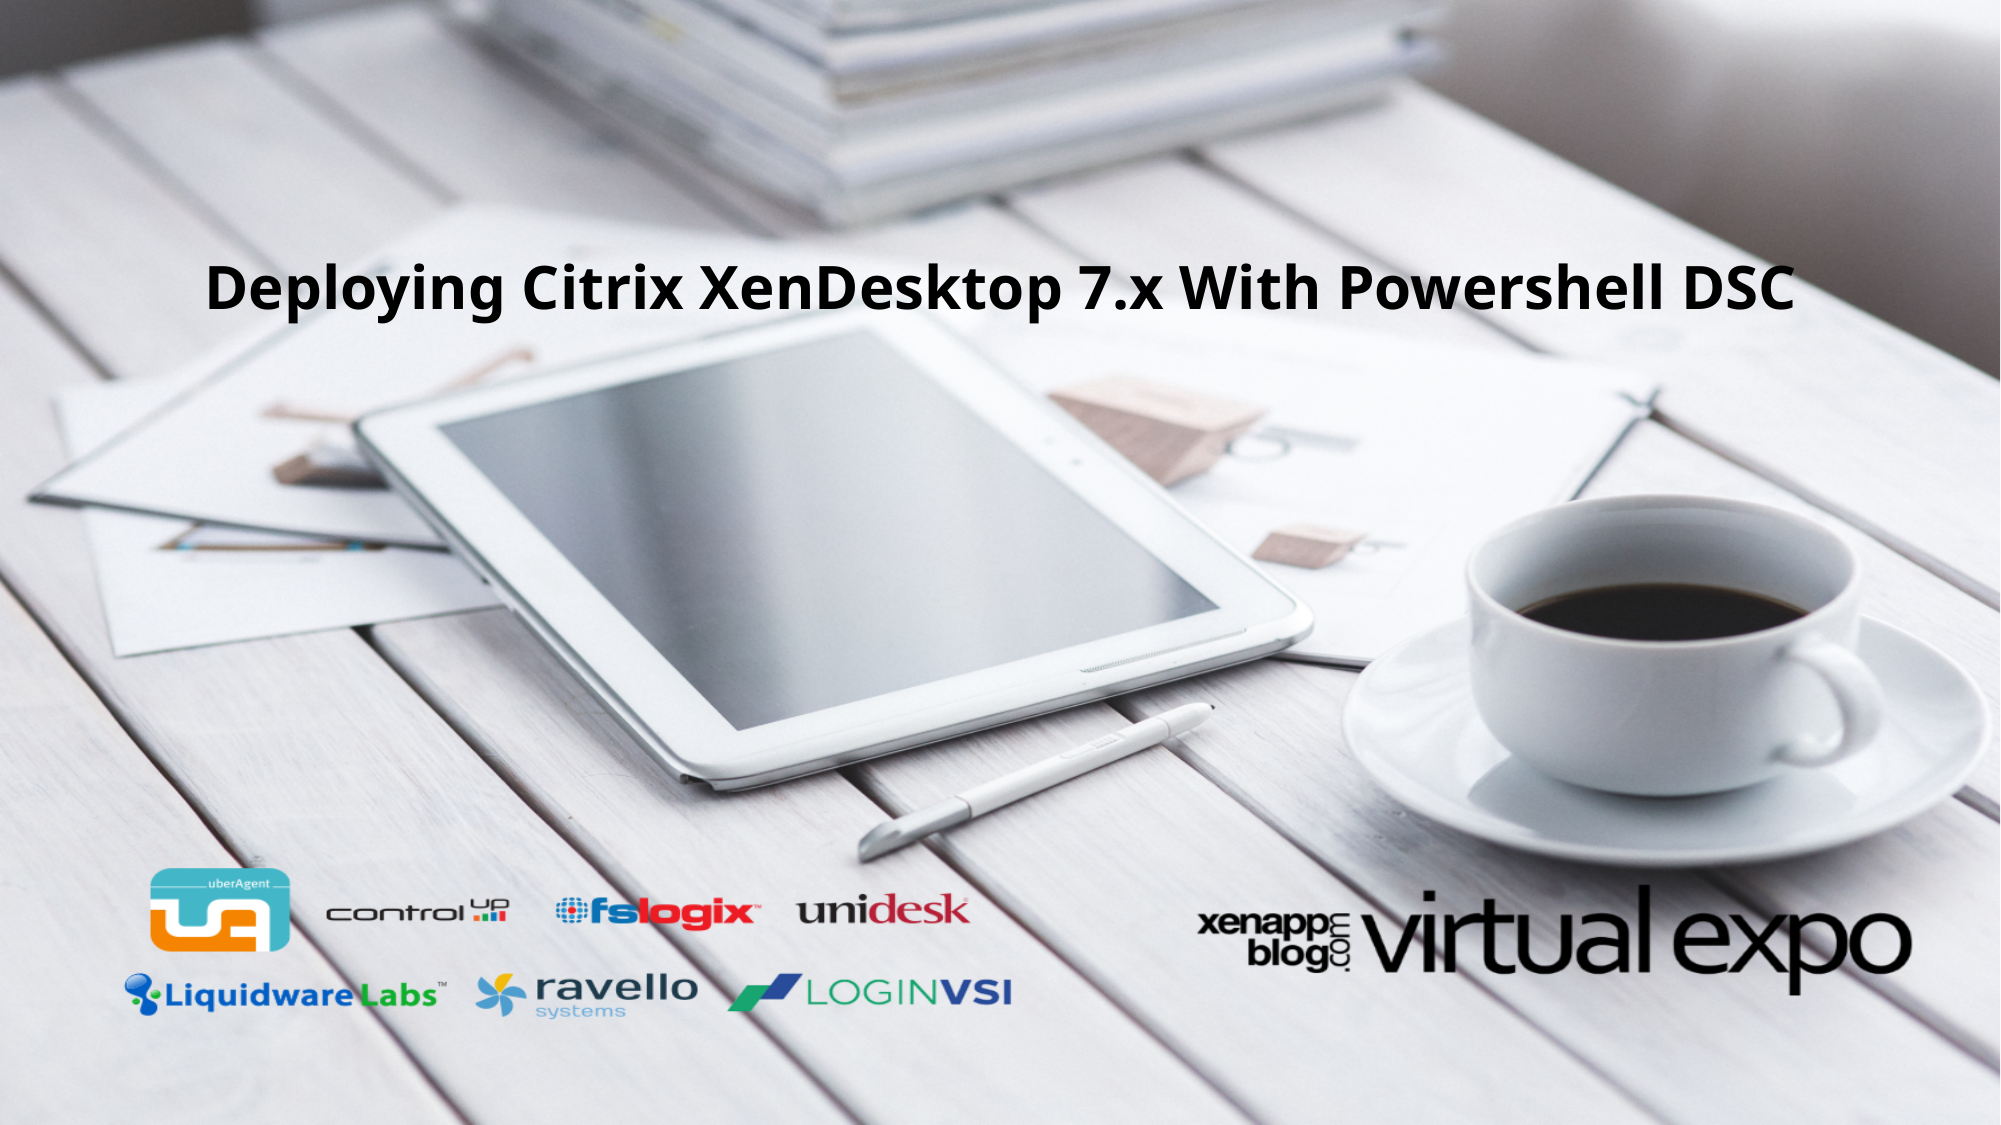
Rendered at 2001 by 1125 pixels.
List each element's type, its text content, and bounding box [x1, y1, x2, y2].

picture [0, 0, 2001, 1125]
title Deploying Citrix XenDesktop 7.x With Powershell DSC [173, 210, 1829, 331]
